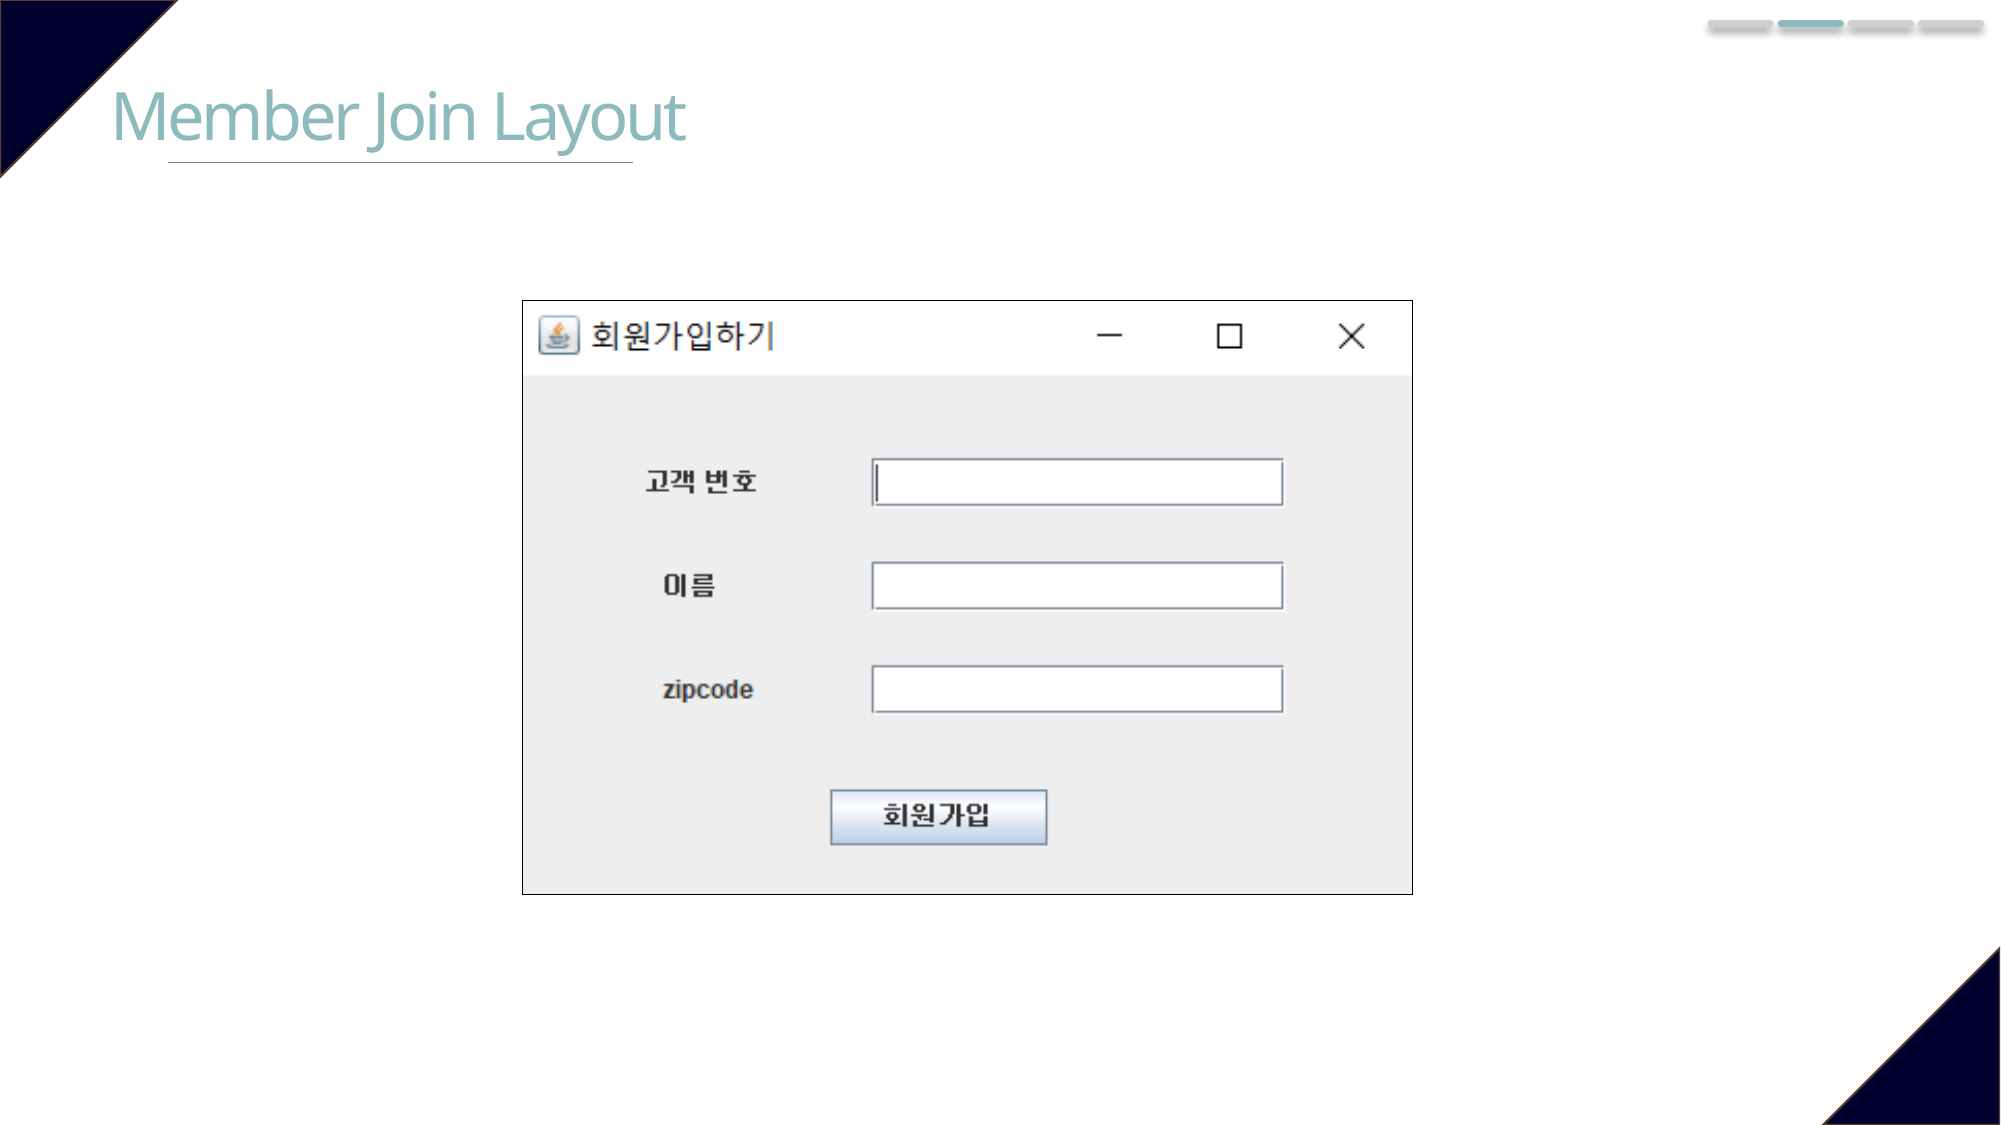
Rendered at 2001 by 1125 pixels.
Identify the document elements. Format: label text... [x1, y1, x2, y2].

text_box Member Join Layout [77, 66, 703, 161]
picture [522, 300, 1413, 895]
